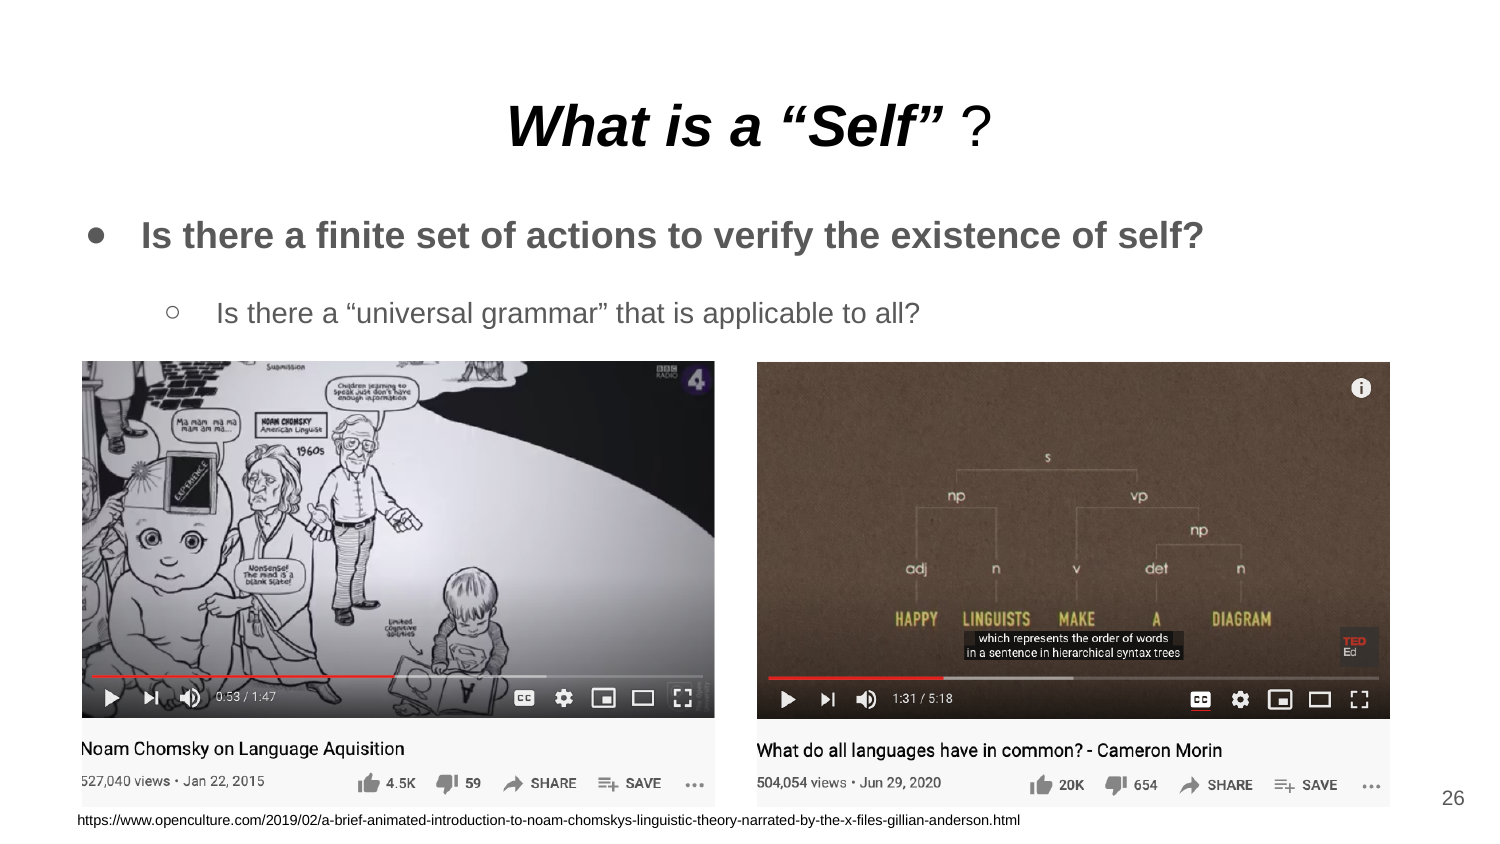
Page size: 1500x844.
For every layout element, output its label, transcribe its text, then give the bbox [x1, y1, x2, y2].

picture [757, 361, 1391, 808]
text_box https://www.openculture.com/2019/02/a-brief-animated-introduction-to-noam-chomskys-linguistic-theory-narrated-by-the-x-files-gillian-anderson.html [62, 803, 1036, 836]
list Is there a finite set of actions to verify the existence of self? Is there a “universal grammar” that is applicable to all? [51, 189, 1379, 340]
title What is a “Self” ? [51, 72, 1449, 167]
slide_number 26 [1389, 764, 1480, 830]
picture [82, 361, 715, 808]
